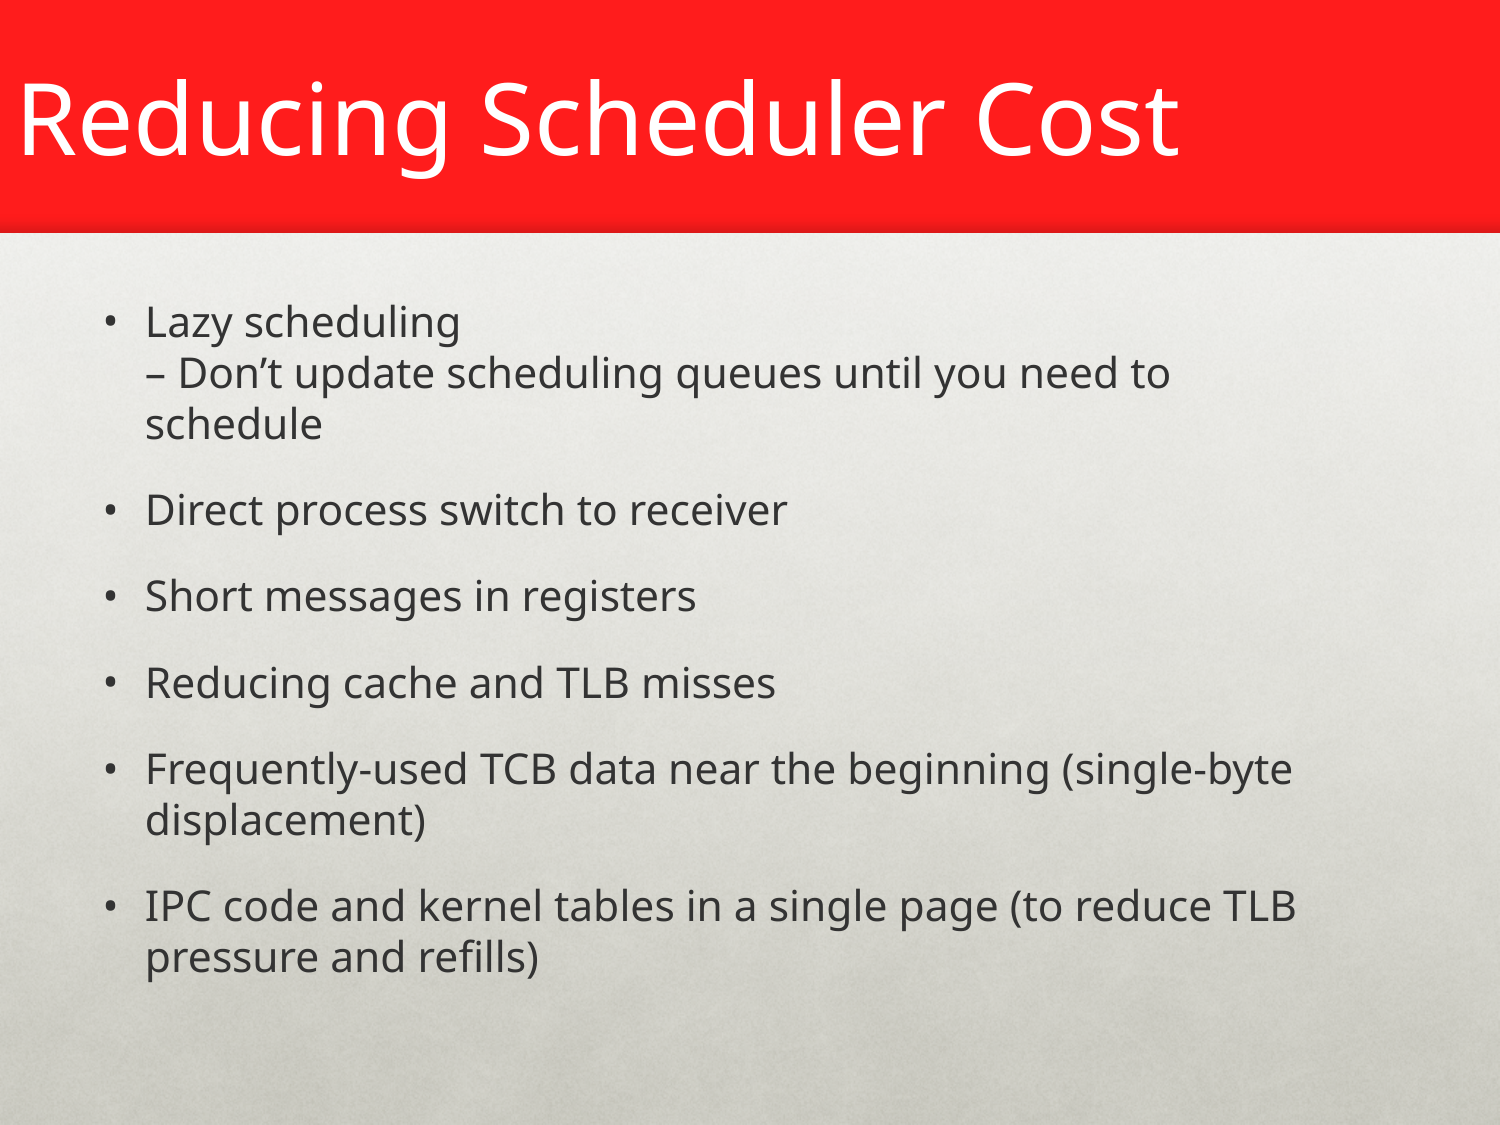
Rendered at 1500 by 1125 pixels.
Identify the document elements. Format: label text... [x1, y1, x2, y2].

picture [0, 221, 1500, 1125]
title Reducing Scheduler Cost [0, 10, 1500, 221]
text_box Lazy scheduling – Don’t update scheduling queues until you need to schedule Direct process switch to receiver Short messages in registers Reducing cache and TLB misses Frequently‐used TCB data near the beginning (single‐byte displacement) IPC code and kernel tables in a single page (to reduce TLB pressure and refills) [87, 287, 1332, 993]
